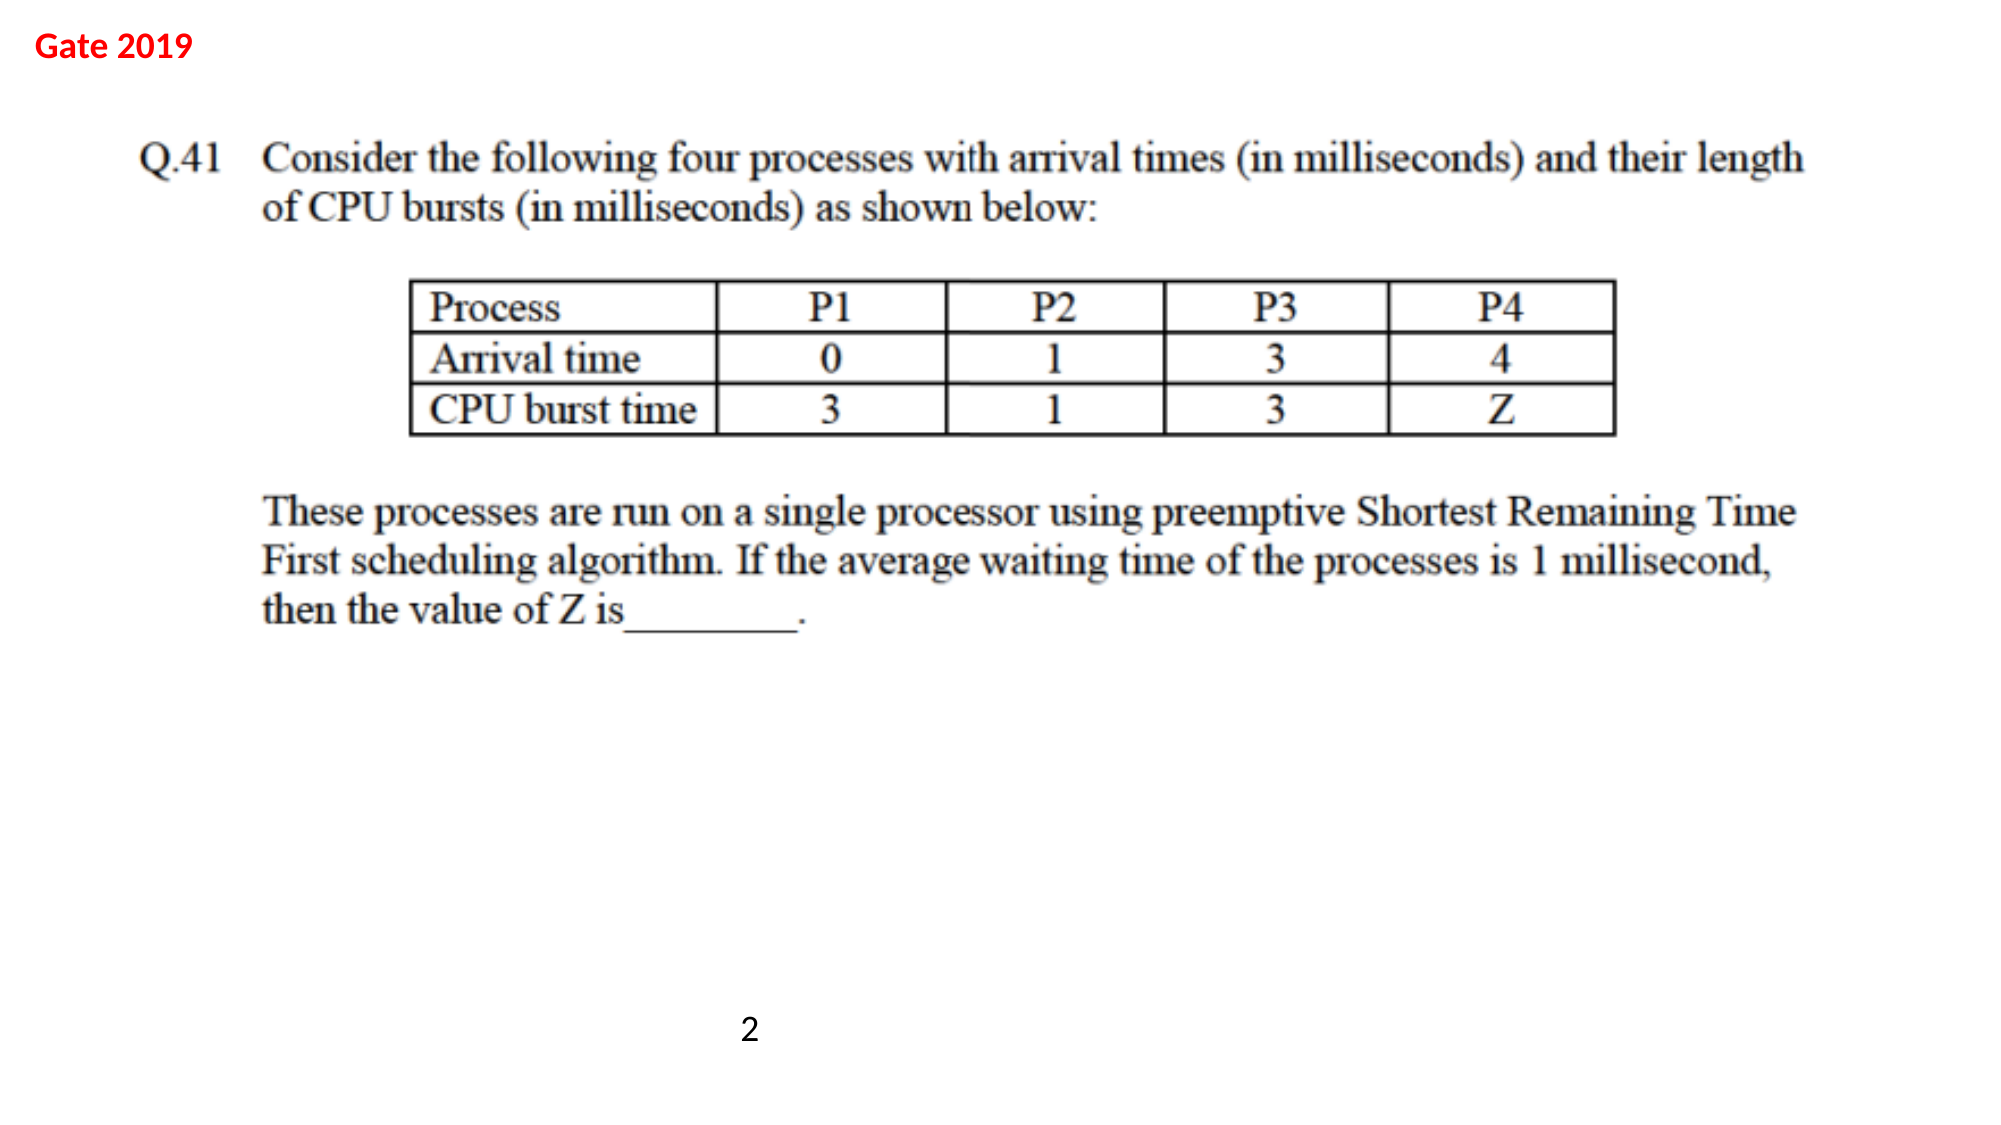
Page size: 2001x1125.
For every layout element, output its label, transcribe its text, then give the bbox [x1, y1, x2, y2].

text_box Gate 2019 [19, 13, 208, 74]
picture [69, 74, 1881, 688]
text_box 2 [725, 996, 775, 1057]
